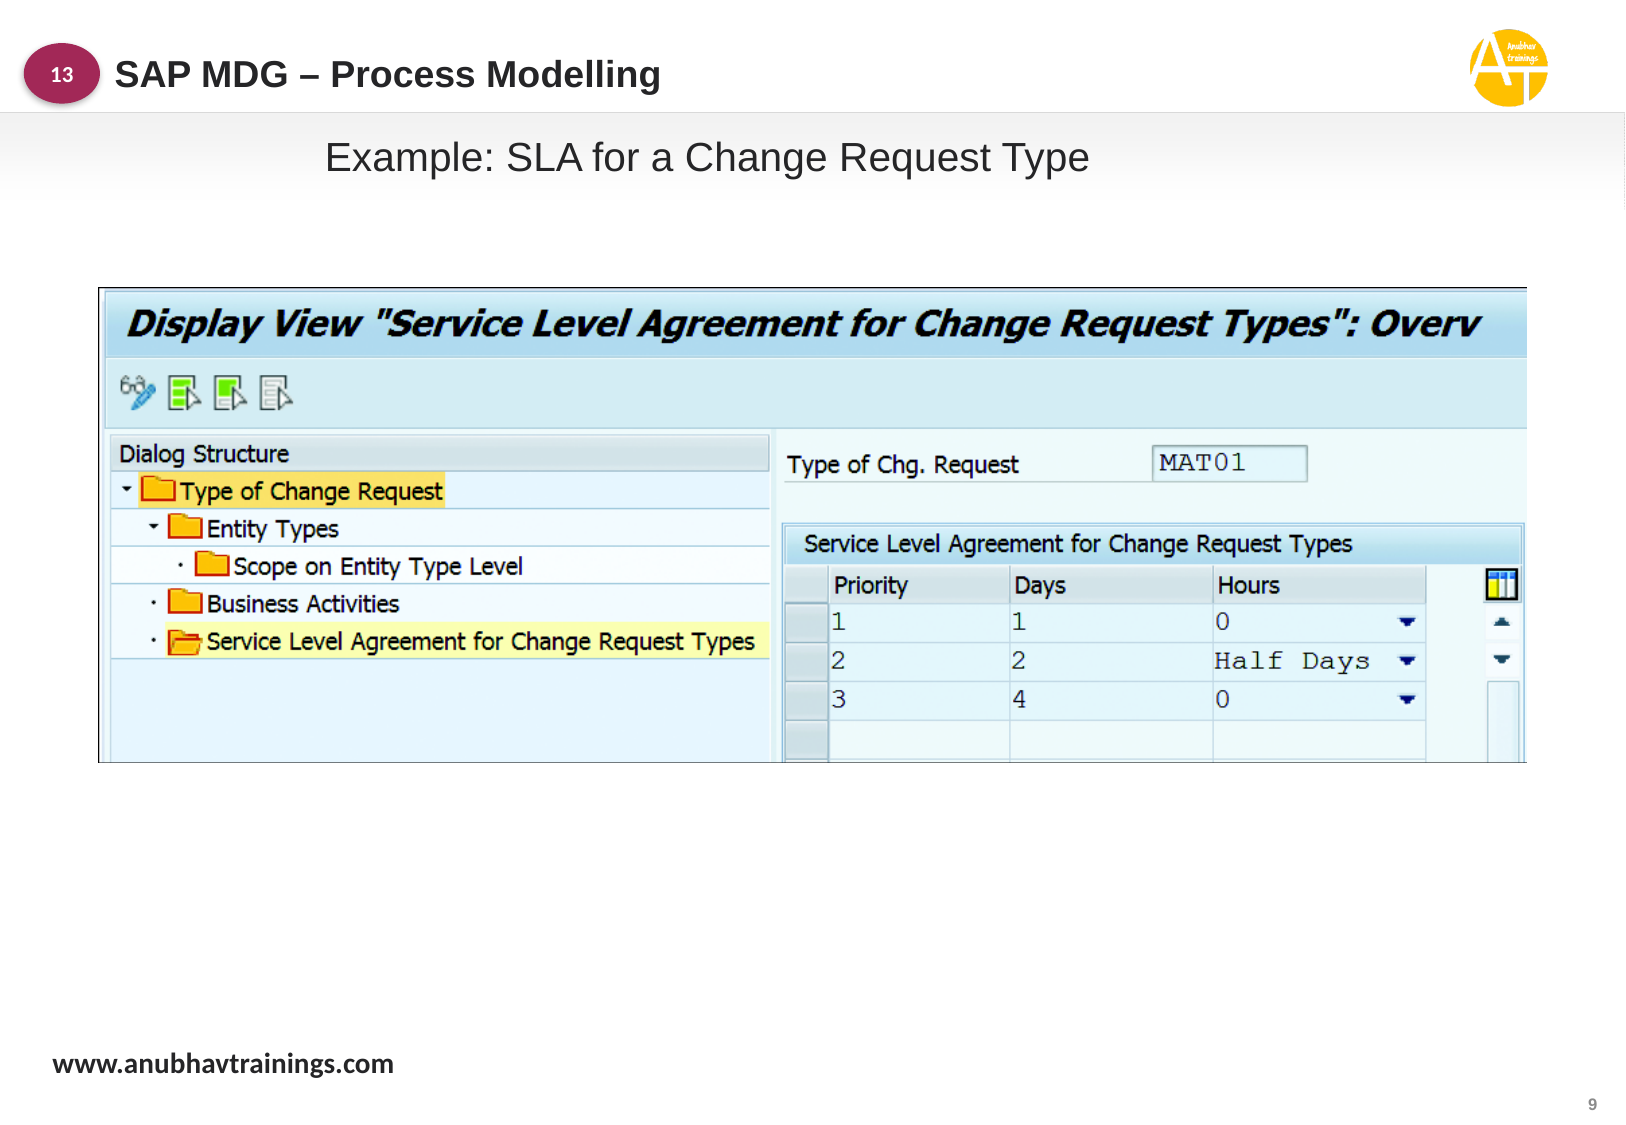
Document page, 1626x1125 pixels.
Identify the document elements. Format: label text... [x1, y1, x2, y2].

picture [97, 287, 1527, 763]
picture [0, 113, 1625, 210]
text_box SAP MDG – Process Modelling [99, 42, 1438, 103]
title Example: SLA for a Change Request Type [64, 128, 1350, 319]
text_box 13 [23, 42, 101, 105]
picture [1462, 24, 1552, 112]
